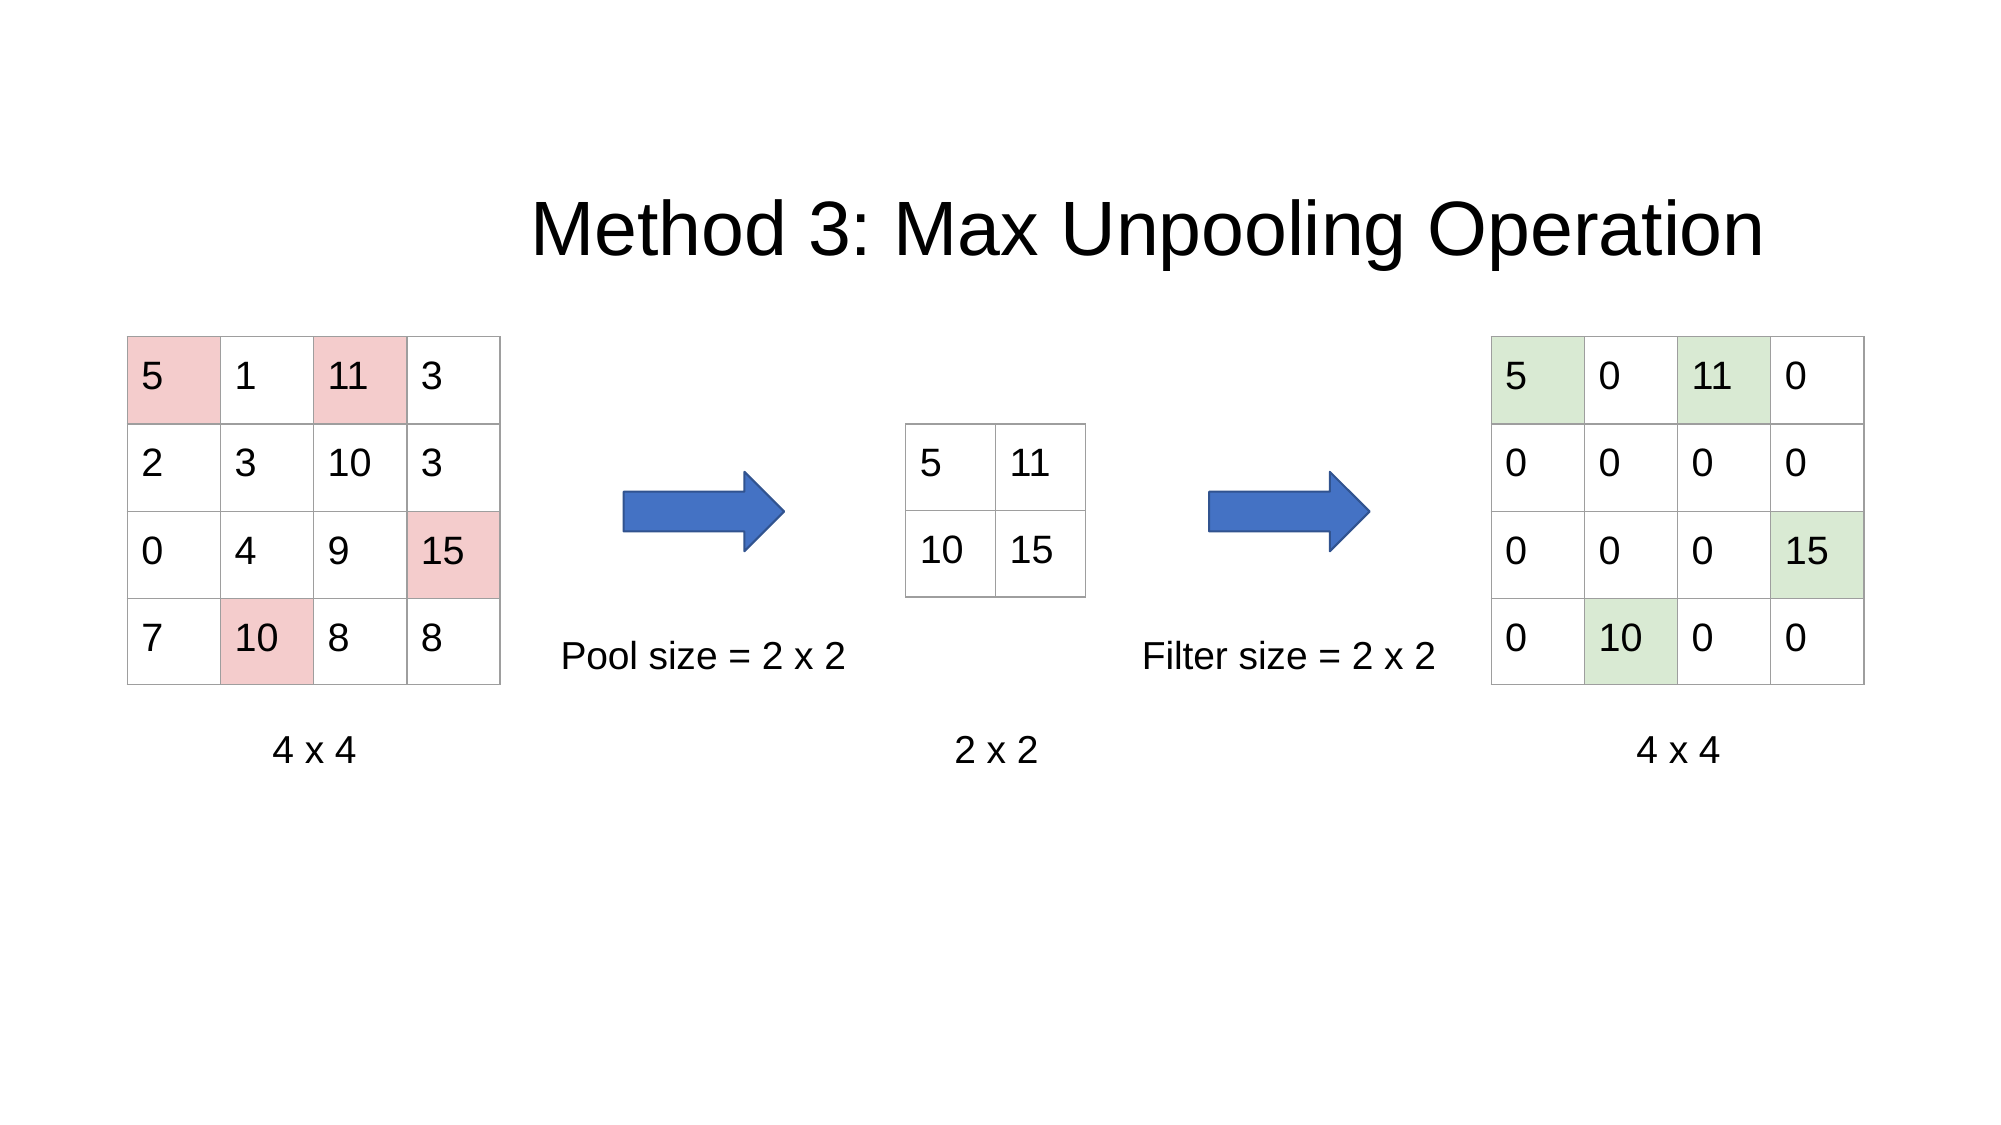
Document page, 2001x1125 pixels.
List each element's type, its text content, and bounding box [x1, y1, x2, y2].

table_header 0 [1585, 337, 1677, 423]
table_header 11 [1678, 337, 1770, 423]
table_cell 10 [221, 599, 313, 684]
text_box Filter size = 2 x 2 [1139, 627, 1440, 678]
table_cell 4 [221, 512, 313, 598]
table_cell 0 [1678, 512, 1770, 598]
table_cell 10 [906, 511, 995, 596]
table_cell 15 [996, 511, 1085, 596]
table_header 1 [221, 337, 313, 423]
table_header 11 [996, 425, 1085, 510]
table_cell 0 [1678, 599, 1770, 684]
title Method 3: Max Unpooling Operation [183, 113, 2000, 319]
table_cell 0 [1492, 512, 1584, 598]
table_cell 0 [1585, 425, 1677, 511]
table_header 5 [1492, 337, 1584, 423]
table_cell 2 [128, 425, 220, 511]
table_cell 3 [221, 425, 313, 511]
table_cell 0 [1492, 425, 1584, 511]
table_cell 8 [314, 599, 406, 684]
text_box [1208, 471, 1370, 552]
table_header 3 [408, 337, 499, 423]
table_cell 0 [1492, 599, 1584, 684]
table_header 0 [1771, 337, 1863, 423]
table_cell 15 [1771, 512, 1863, 598]
table_header 5 [128, 337, 220, 423]
table_cell 0 [128, 512, 220, 598]
text_box 2 x 2 [951, 722, 1042, 772]
text_box Pool size = 2 x 2 [557, 627, 850, 678]
table_header 5 [906, 425, 995, 510]
table_cell 10 [314, 425, 406, 511]
table_cell 8 [408, 599, 499, 684]
table_cell 7 [128, 599, 220, 684]
table_cell 0 [1771, 425, 1863, 511]
table_cell 0 [1771, 599, 1863, 684]
table_cell 3 [408, 425, 499, 511]
table_cell 10 [1585, 599, 1677, 684]
table_cell 0 [1585, 512, 1677, 598]
table_cell 15 [408, 512, 499, 598]
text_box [623, 471, 785, 552]
table_cell 9 [314, 512, 406, 598]
table_cell 0 [1678, 425, 1770, 511]
table_header 11 [314, 337, 406, 423]
text_box 4 x 4 [1633, 722, 1724, 772]
text_box 4 x 4 [269, 722, 360, 772]
